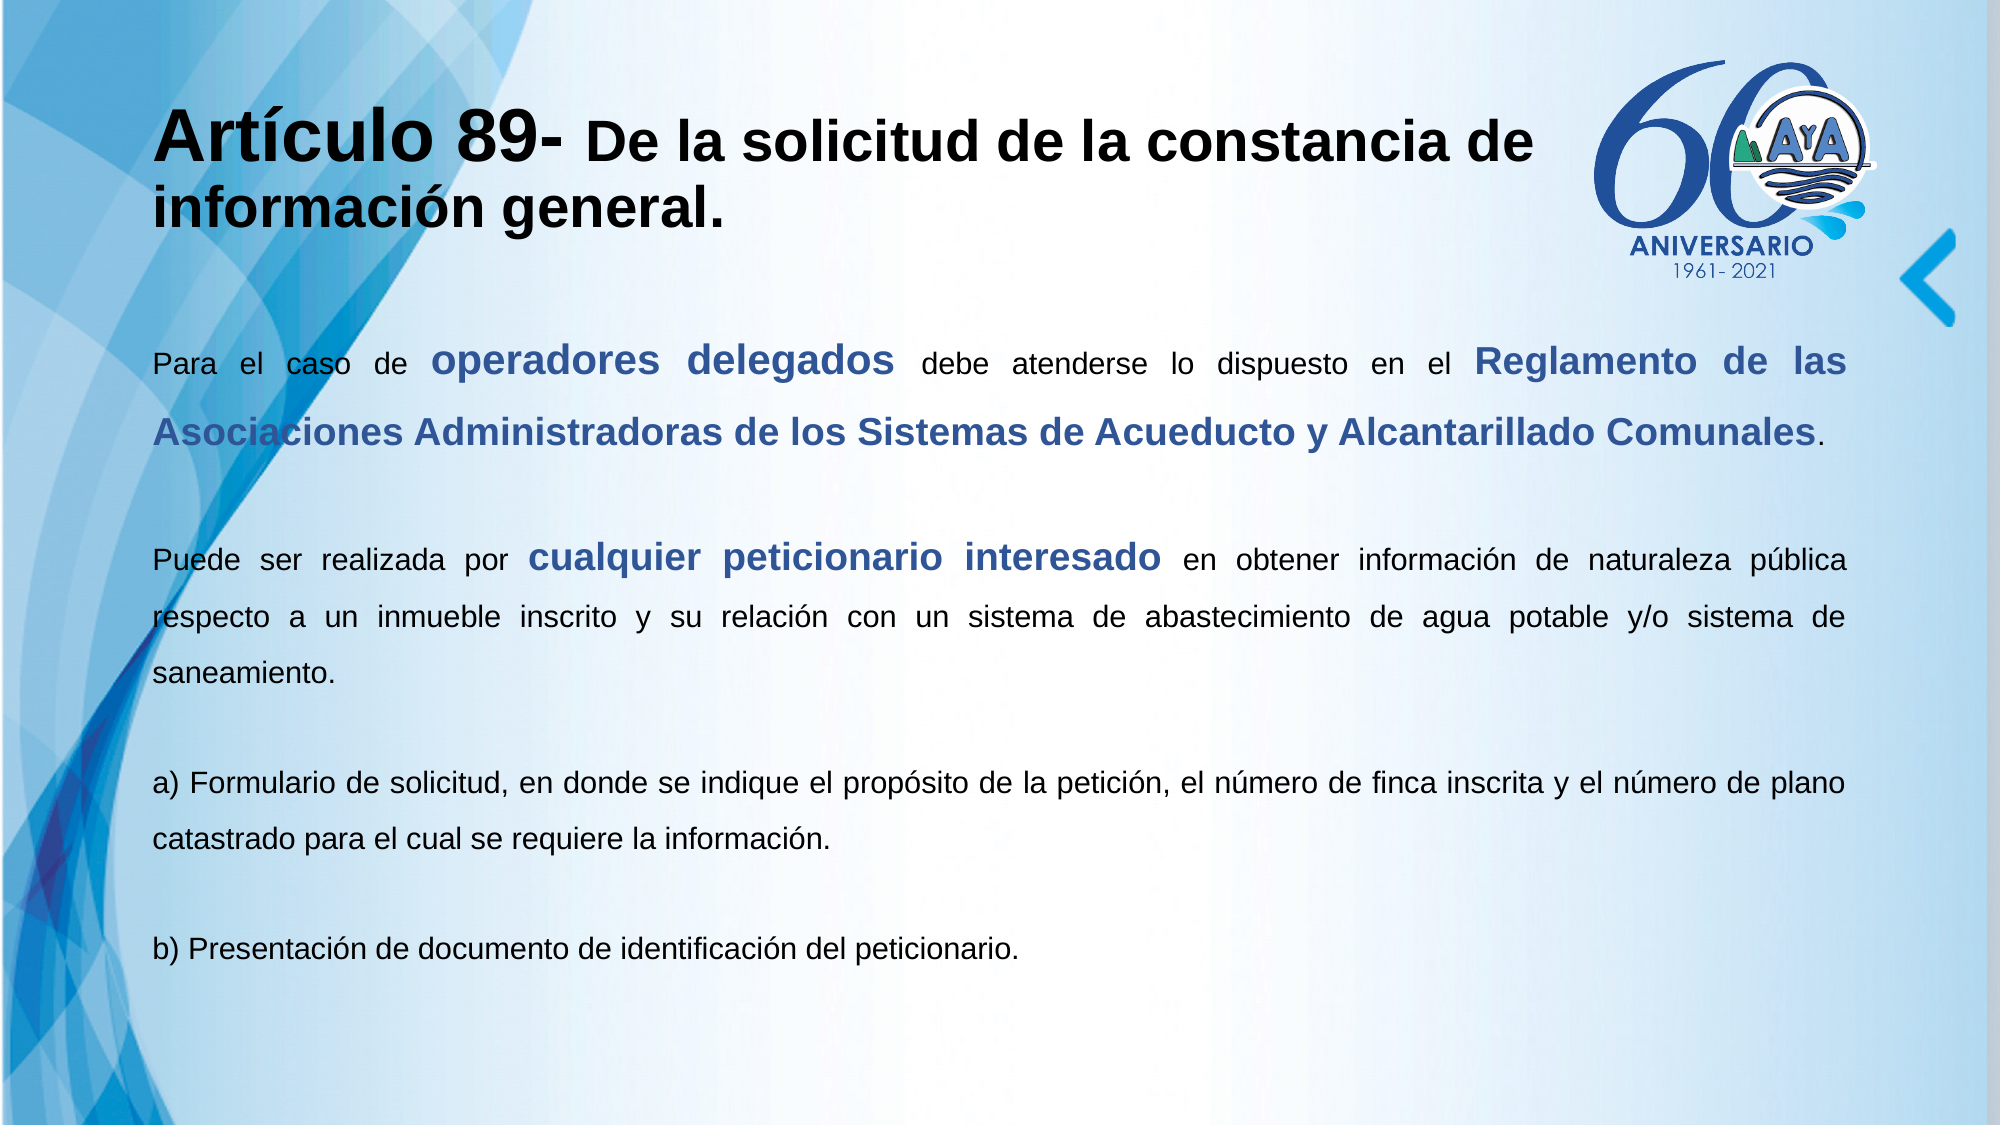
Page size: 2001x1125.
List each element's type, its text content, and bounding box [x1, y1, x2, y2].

picture [0, 0, 2000, 1125]
list Para el caso de operadores delegados debe atenderse lo dispuesto en el Reglamento de las Asociaciones Administradoras de los Sistemas de Acueducto y Alcantarillado Comunales. Puede ser realizada por cualquier peticionario interesado en obtener información de naturaleza pública respecto a un inmueble inscrito y su relación con un sistema de abastecimiento de agua potable y/o sistema de saneamiento. a) Formulario de solicitud, en donde se indique el propósito de la petición, el número de finca inscrita y el número de plano catastrado para el cual se requiere la información. b) Presentación de documento de identificación del peticionario. [137, 299, 1863, 1014]
title Artículo 89- De la solicitud de la constancia de información general. [137, 59, 1568, 278]
